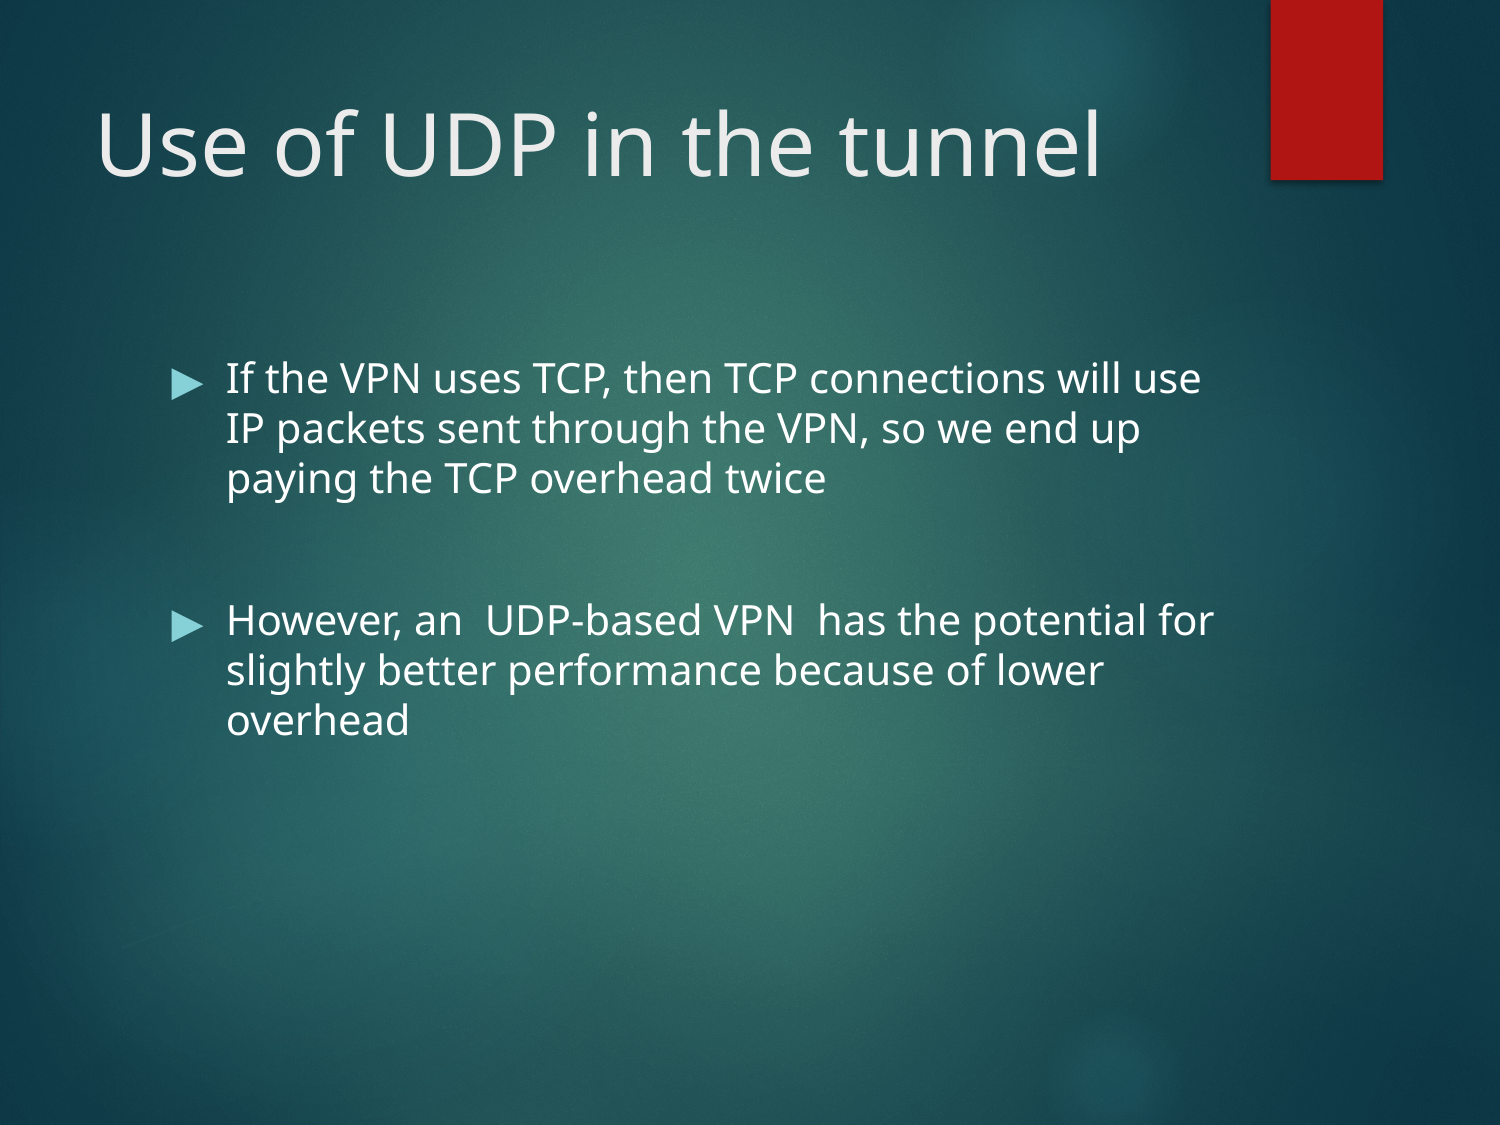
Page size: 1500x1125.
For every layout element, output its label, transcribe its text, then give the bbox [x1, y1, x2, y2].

list If the VPN uses TCP, then TCP connections will use IP packets sent through the VPN, so we end up paying the TCP overhead twice However, an UDP-based VPN has the potential for slightly better performance because of lower overhead [135, 336, 1237, 1025]
title Use of UDP in the tunnel [79, 74, 1237, 304]
picture [0, 0, 1500, 1125]
